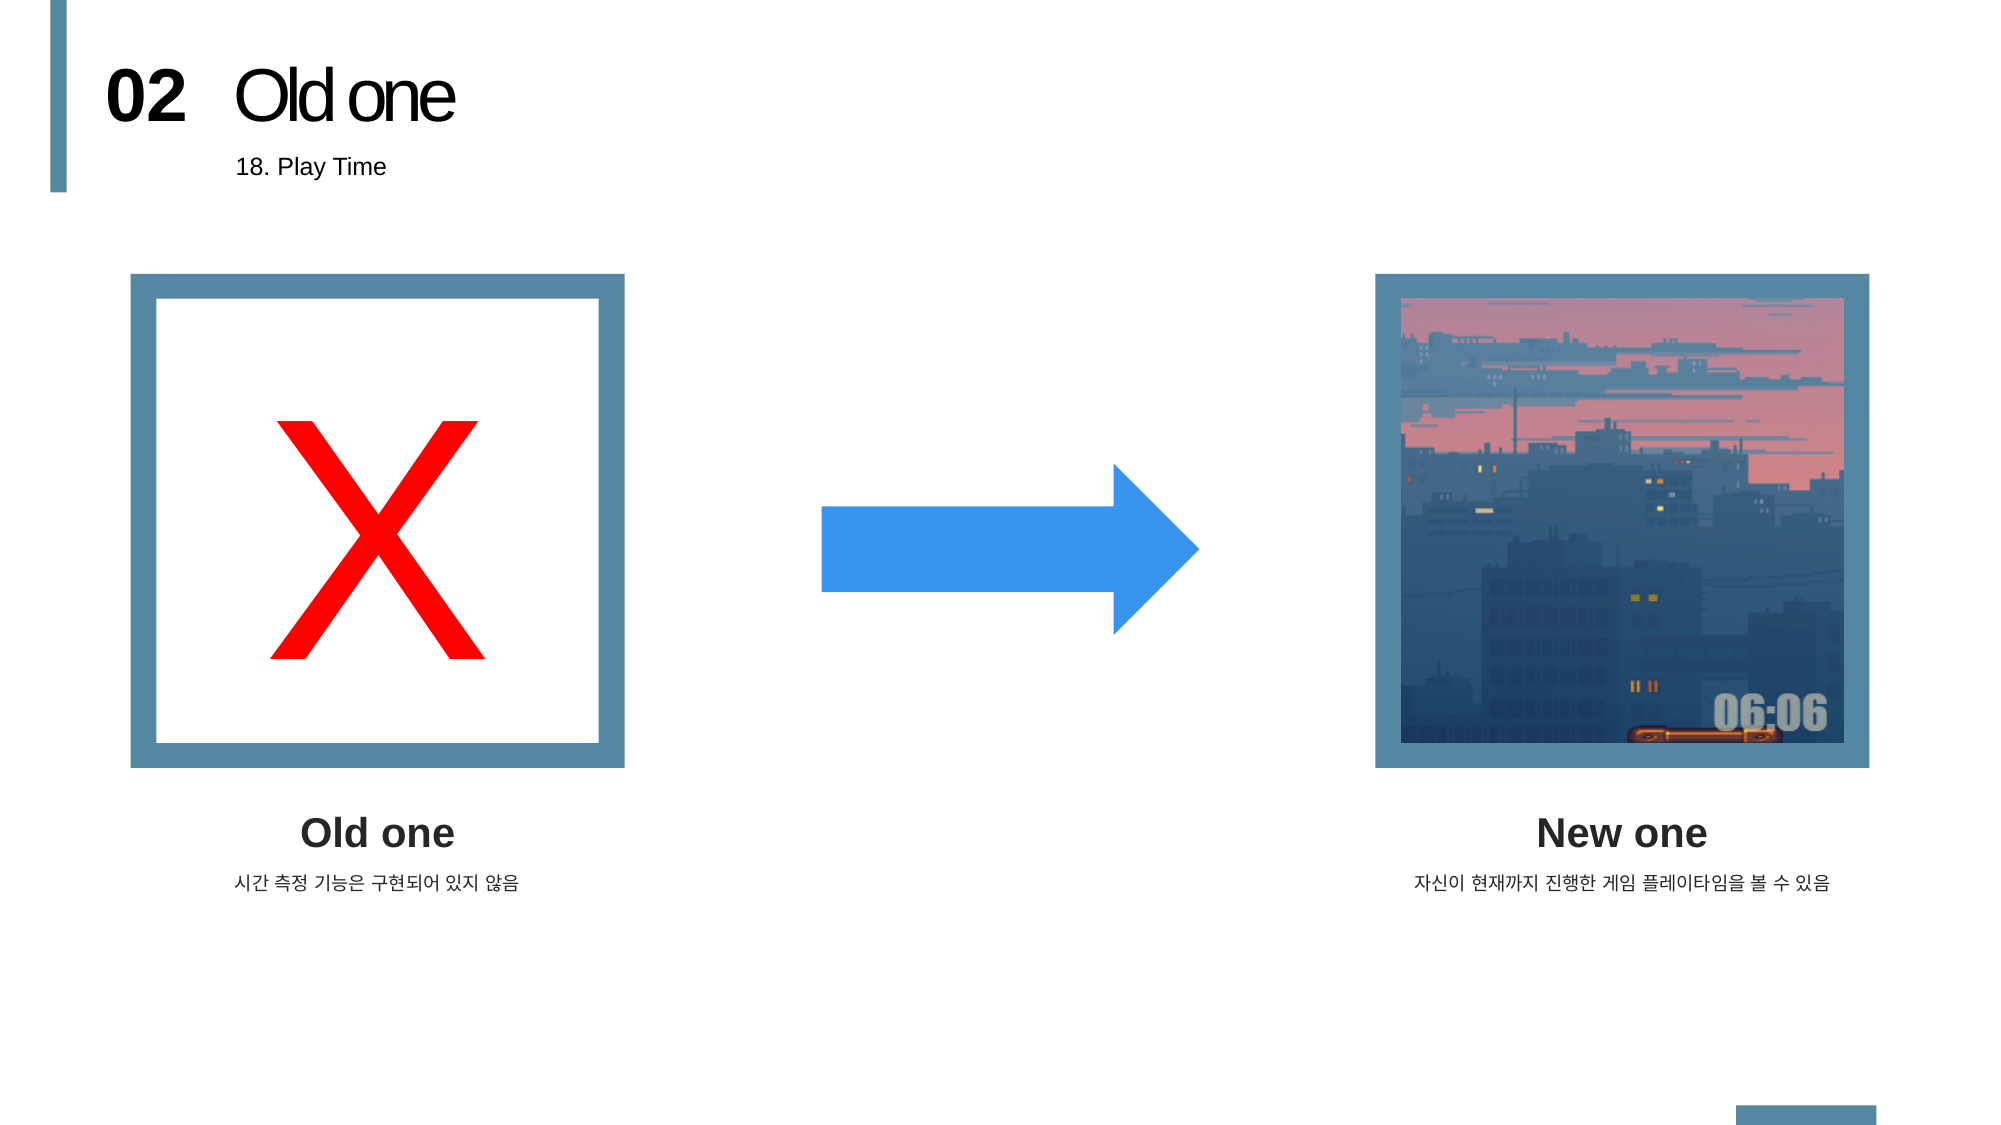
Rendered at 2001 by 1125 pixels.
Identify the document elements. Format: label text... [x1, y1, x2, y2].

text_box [130, 798, 625, 903]
text_box [49, 0, 68, 193]
text_box 02 [90, 39, 204, 144]
text_box Old one [219, 39, 474, 144]
text_box 18. Play Time [220, 143, 962, 189]
text_box [820, 460, 1201, 638]
text_box [1735, 1104, 1877, 1125]
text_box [1375, 273, 1870, 768]
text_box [130, 273, 625, 768]
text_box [1375, 798, 1870, 903]
picture [1401, 298, 1844, 744]
